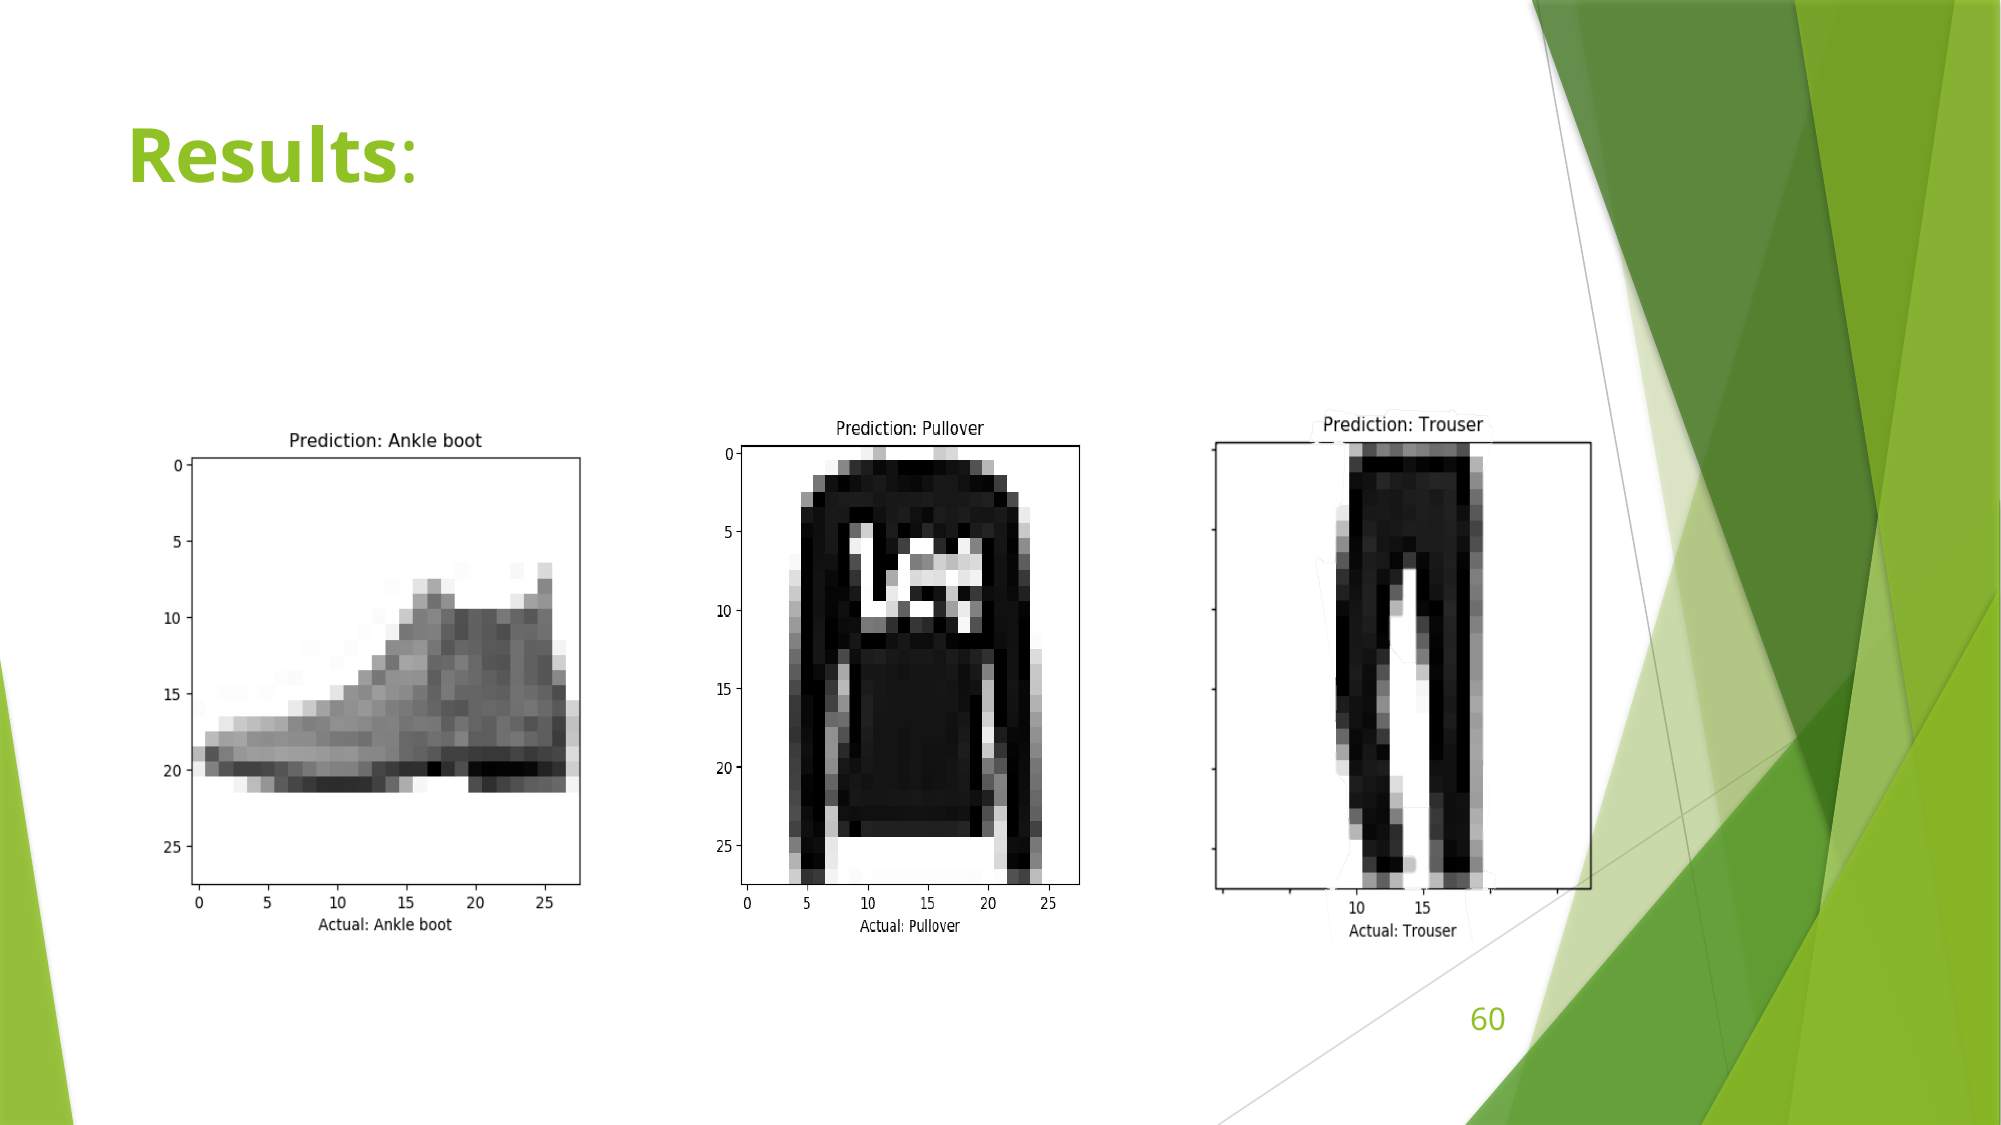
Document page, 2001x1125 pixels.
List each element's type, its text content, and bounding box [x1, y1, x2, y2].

slide_number 60 [1409, 991, 1522, 1051]
title Results: [111, 99, 1522, 317]
picture [71, 401, 698, 943]
picture [1111, 371, 1707, 945]
picture [711, 401, 1104, 944]
